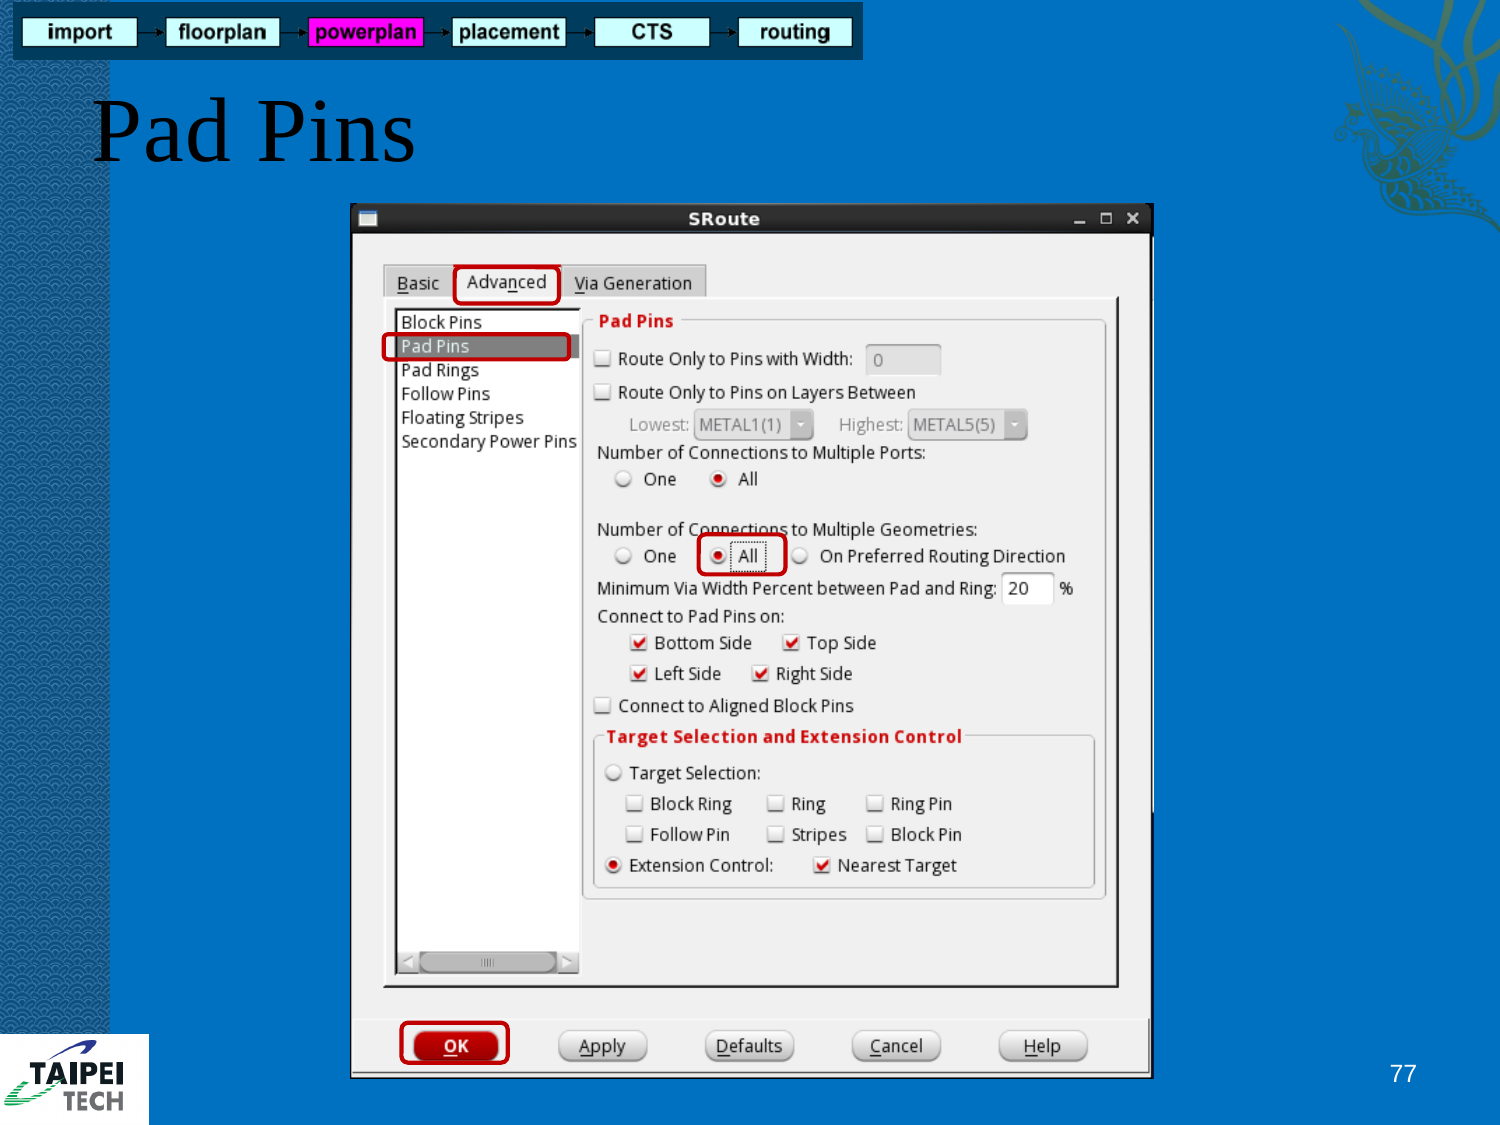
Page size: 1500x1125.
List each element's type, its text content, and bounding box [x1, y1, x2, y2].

slide_number 77 [1156, 1042, 1425, 1103]
picture [349, 203, 1154, 1079]
title Pad Pins [76, 31, 1427, 219]
picture [0, 73, 149, 1125]
picture [0, 0, 863, 93]
